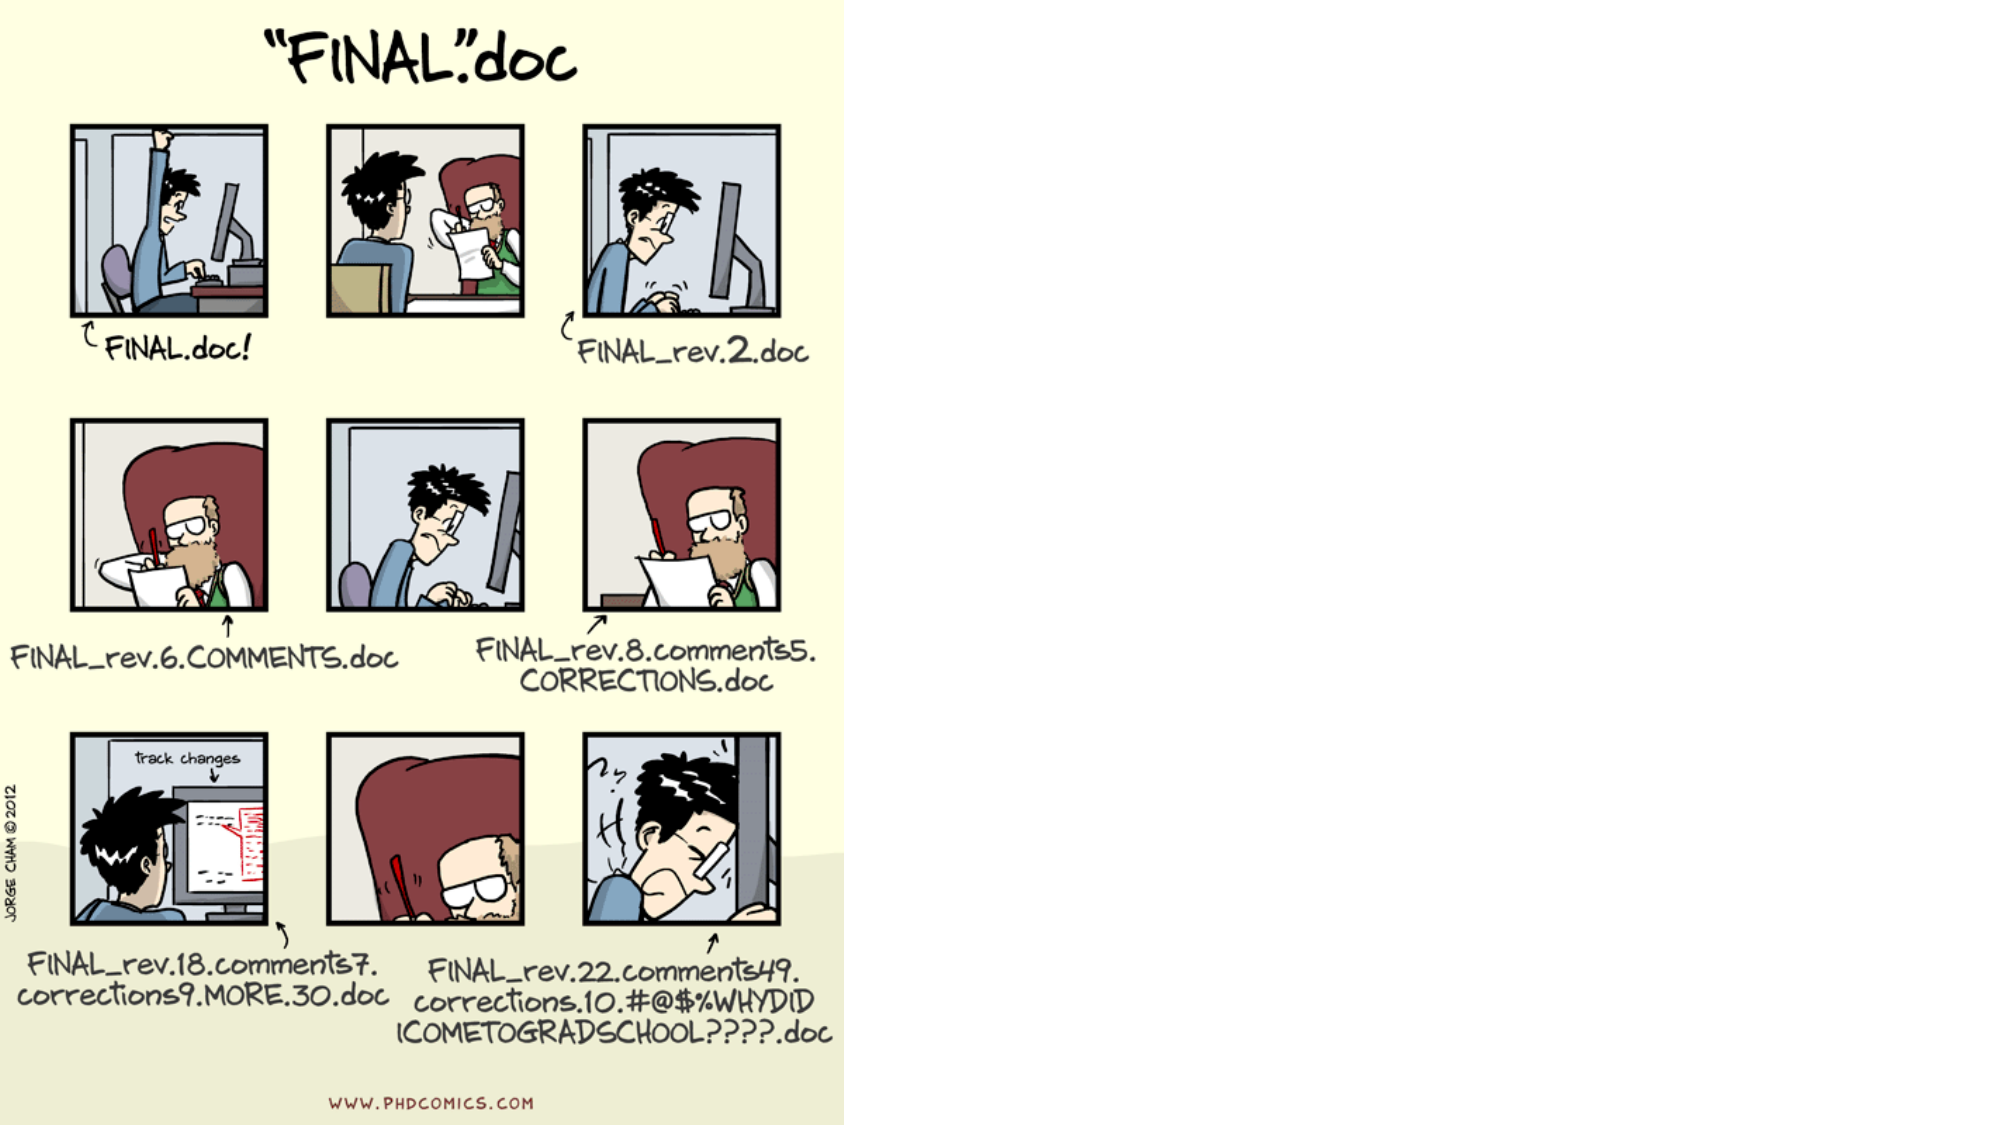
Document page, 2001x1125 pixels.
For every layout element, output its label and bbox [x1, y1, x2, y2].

picture [0, 0, 844, 1125]
